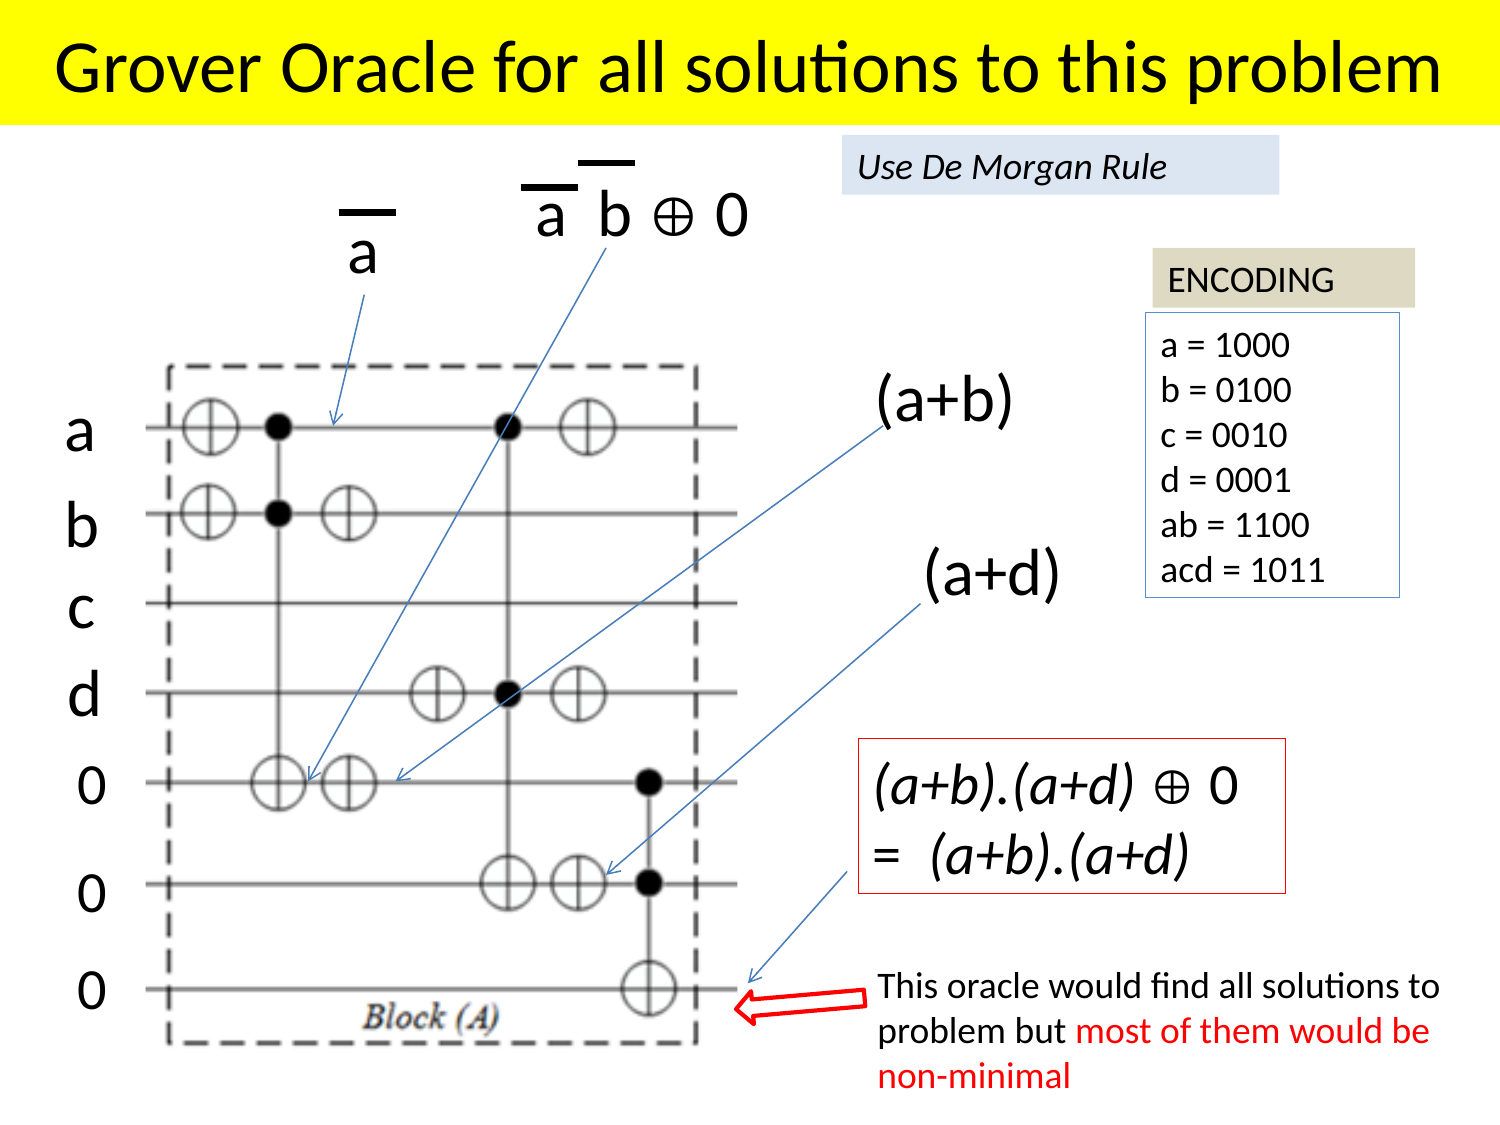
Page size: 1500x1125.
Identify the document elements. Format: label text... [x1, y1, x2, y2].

text_box [740, 987, 868, 1026]
text_box ENCODING [1152, 247, 1416, 308]
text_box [395, 425, 884, 782]
text_box (a+b).(a+d)  0 = (a+b).(a+d) [858, 738, 1286, 894]
text_box a b  0 [520, 162, 821, 258]
picture [607, 327, 738, 425]
title Grover Oracle for all solutions to this problem [0, 0, 1500, 125]
text_box (a+d) [907, 521, 1078, 617]
text_box 0 [62, 738, 110, 824]
picture [145, 327, 738, 1072]
text_box a [333, 199, 396, 246]
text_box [747, 871, 848, 984]
text_box 0 [62, 943, 110, 1029]
text_box c [52, 554, 116, 642]
text_box a [49, 377, 113, 473]
text_box b [49, 473, 113, 569]
text_box (a+b) [860, 347, 1031, 443]
text_box 0 [62, 846, 110, 932]
text_box a = 1000 b = 0100 c = 0010 d = 0001 ab = 1100 acd = 1011 [1145, 312, 1400, 598]
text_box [605, 603, 921, 876]
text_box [307, 247, 607, 782]
text_box Use De Morgan Rule [842, 134, 1280, 195]
text_box d [52, 642, 116, 738]
text_box This oracle would find all solutions to problem but most of them would be non-minimal [862, 953, 1480, 1104]
